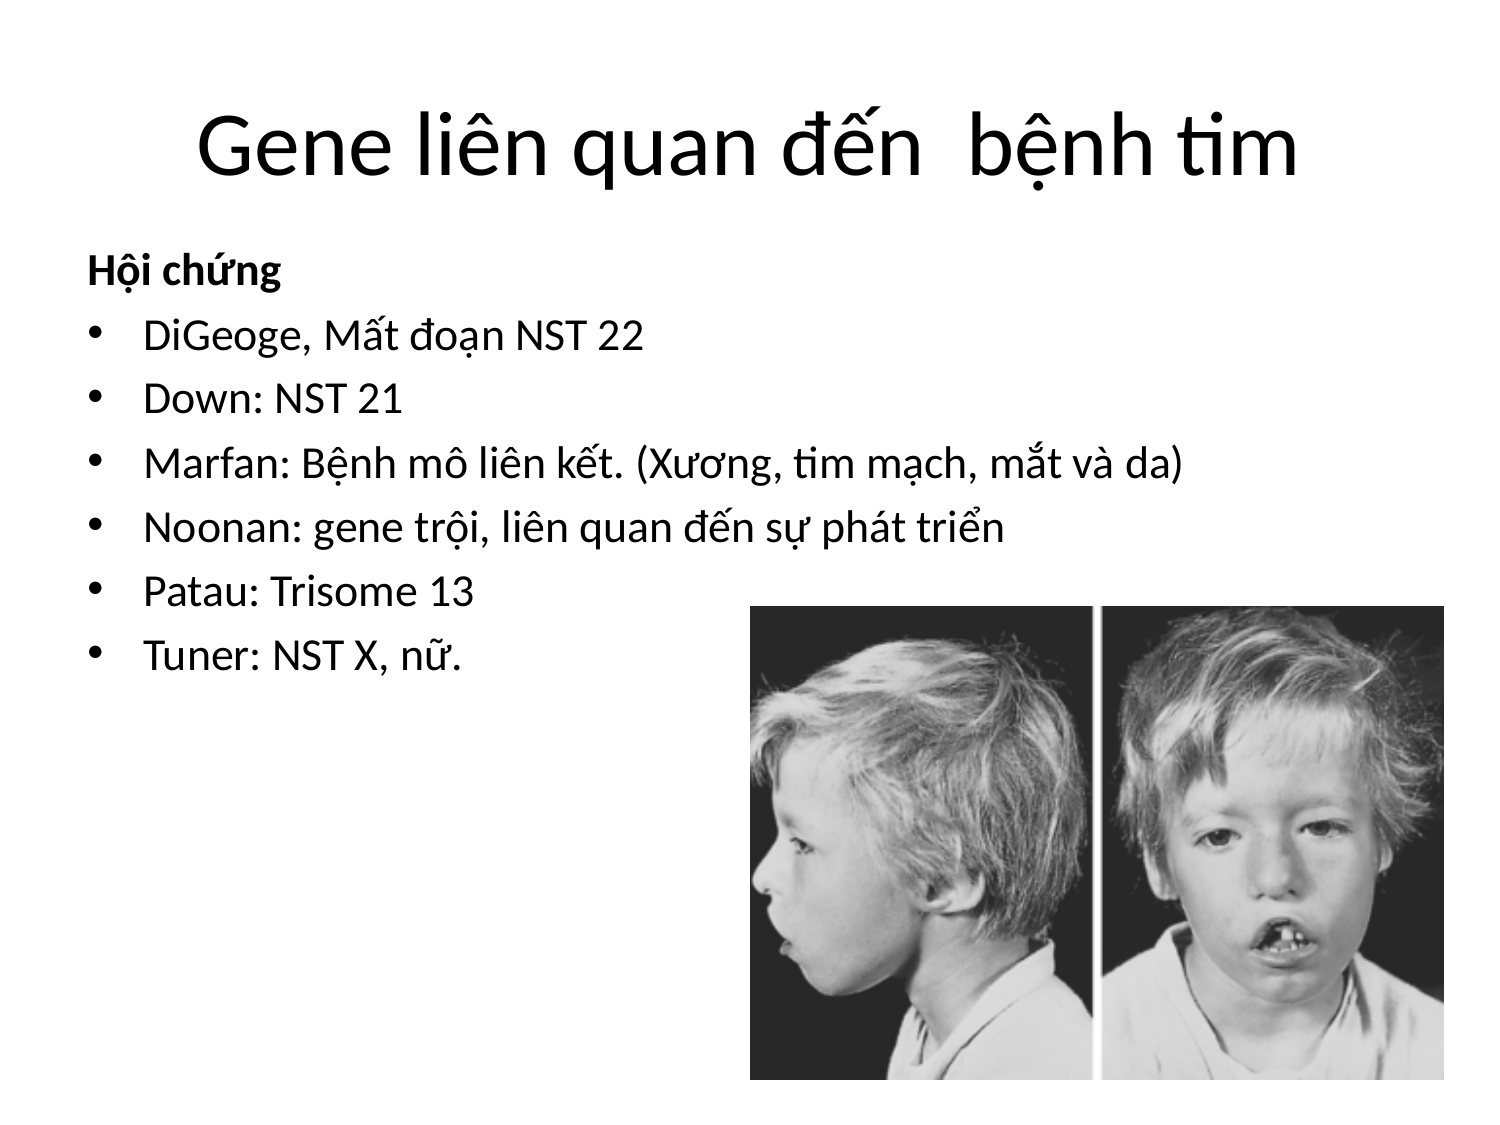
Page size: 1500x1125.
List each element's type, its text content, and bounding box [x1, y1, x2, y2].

picture [749, 606, 1444, 1081]
title Gene liên quan đến bệnh tim [75, 45, 1425, 233]
list Hội chứng DiGeoge, Mất đoạn NST 22 Down: NST 21 Marfan: Bệnh mô liên kết. (Xương, tim mạch, mắt và da) Noonan: gene trội, liên quan đến sự phát triển Patau: Trisome 13 Tuner: NST X, nữ. [72, 232, 1248, 933]
